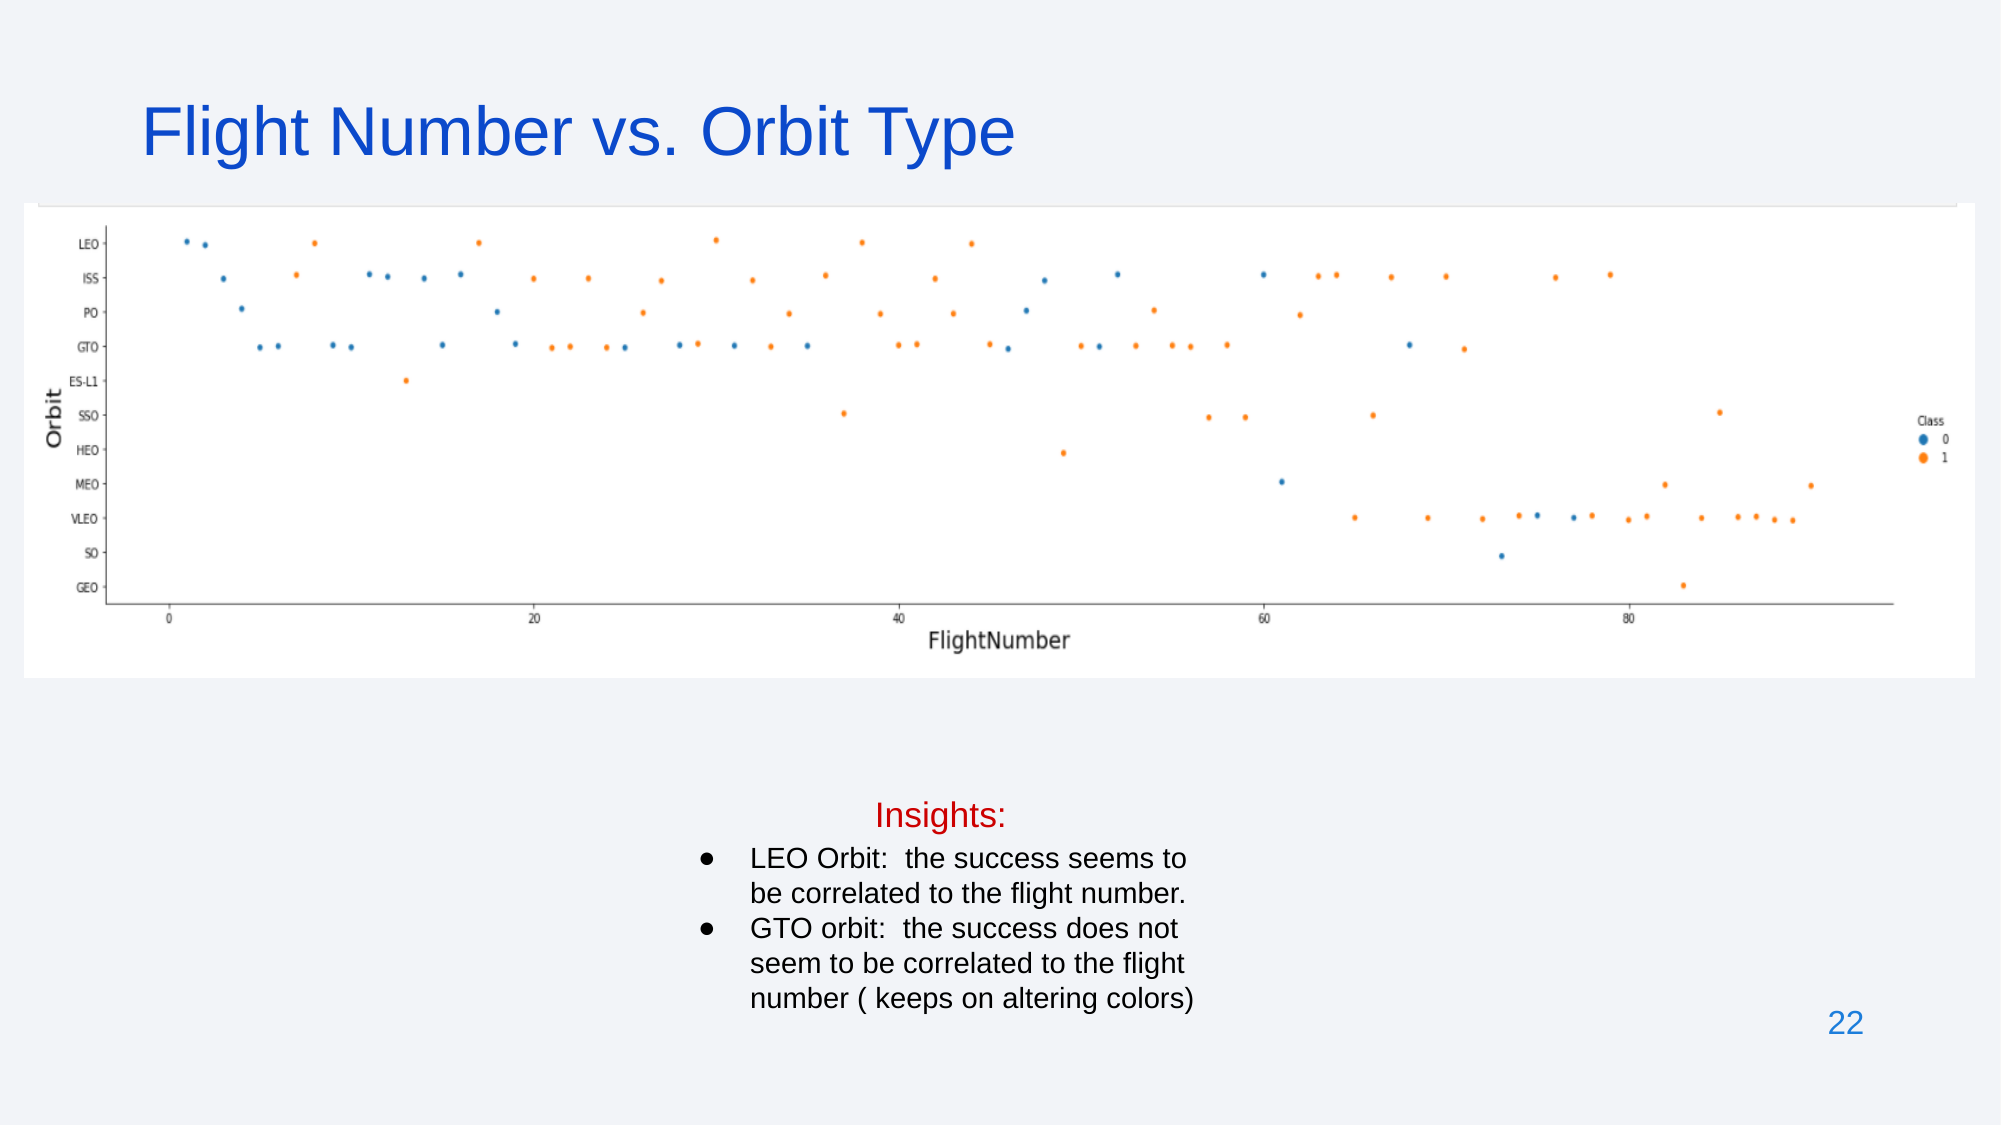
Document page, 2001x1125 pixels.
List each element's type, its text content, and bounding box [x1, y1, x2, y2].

text_box Insights: [859, 777, 1191, 851]
text_box Flight Number vs. Orbit Type [126, 88, 1852, 179]
picture [0, 0, 2001, 1125]
slide_number ‹#› [1429, 988, 1880, 1055]
text_box LEO Orbit: the success seems to be correlated to the flight number. GTO orbit: the success does not seem to be correlated to the flight number ( keeps on altering colors) [660, 824, 1235, 1100]
